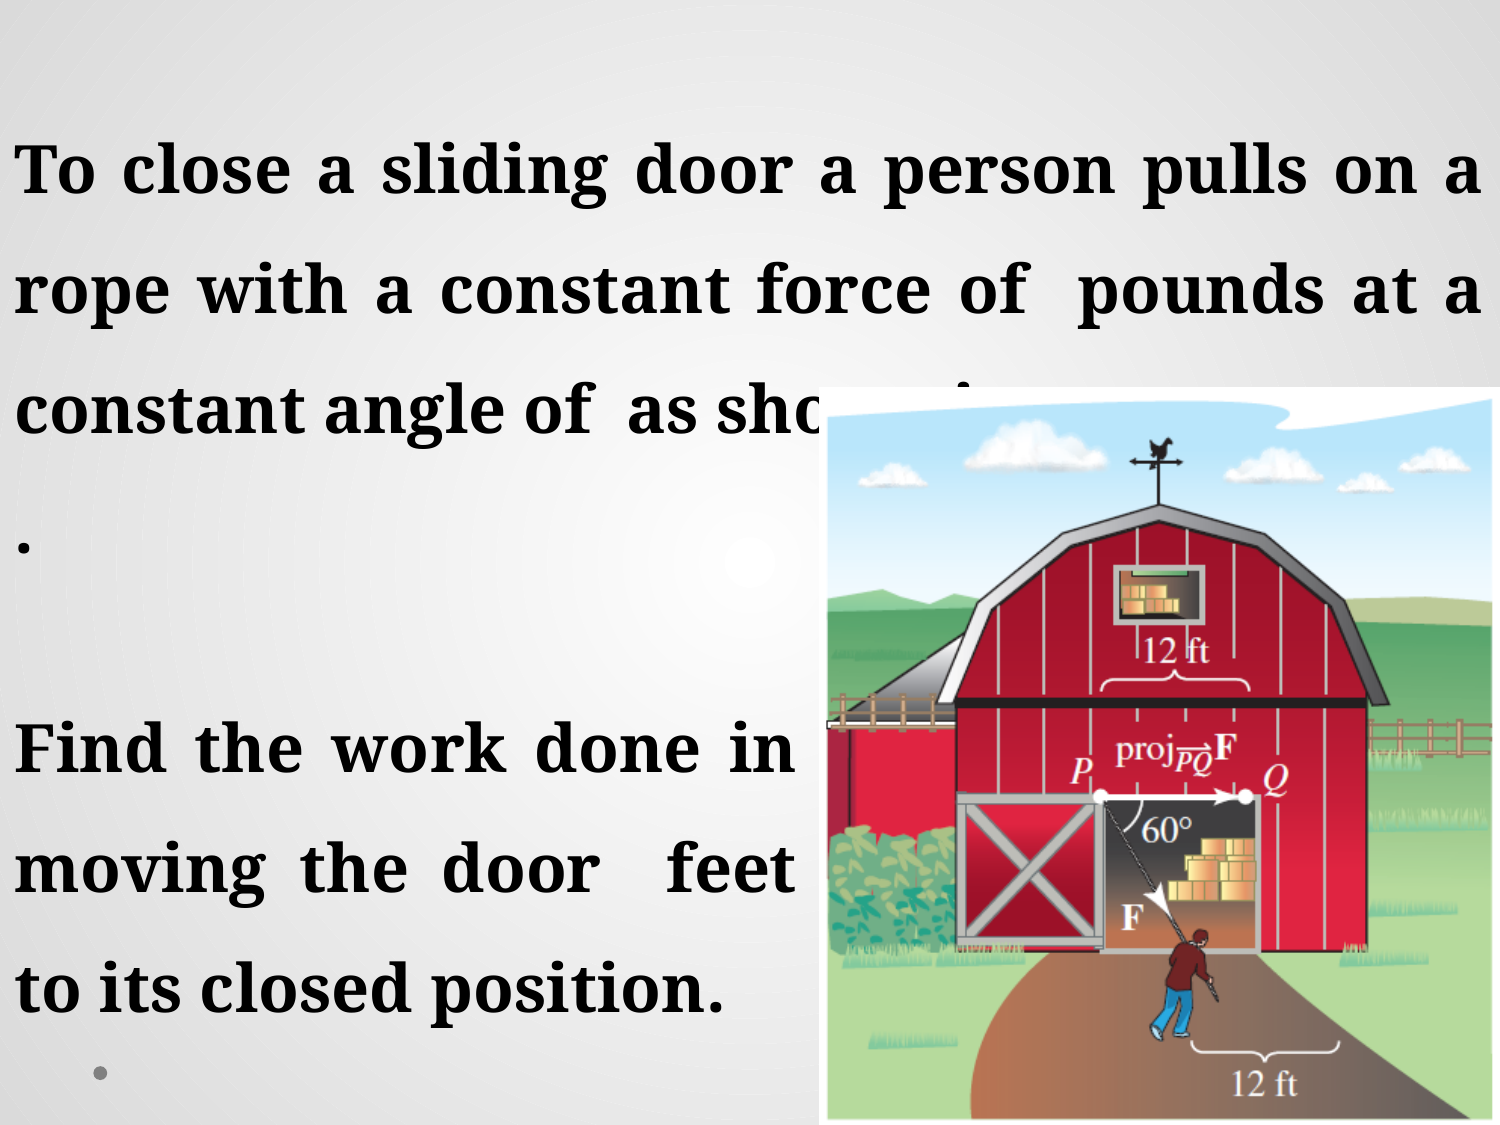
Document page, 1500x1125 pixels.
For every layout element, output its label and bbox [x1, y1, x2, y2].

picture [819, 387, 1500, 1125]
